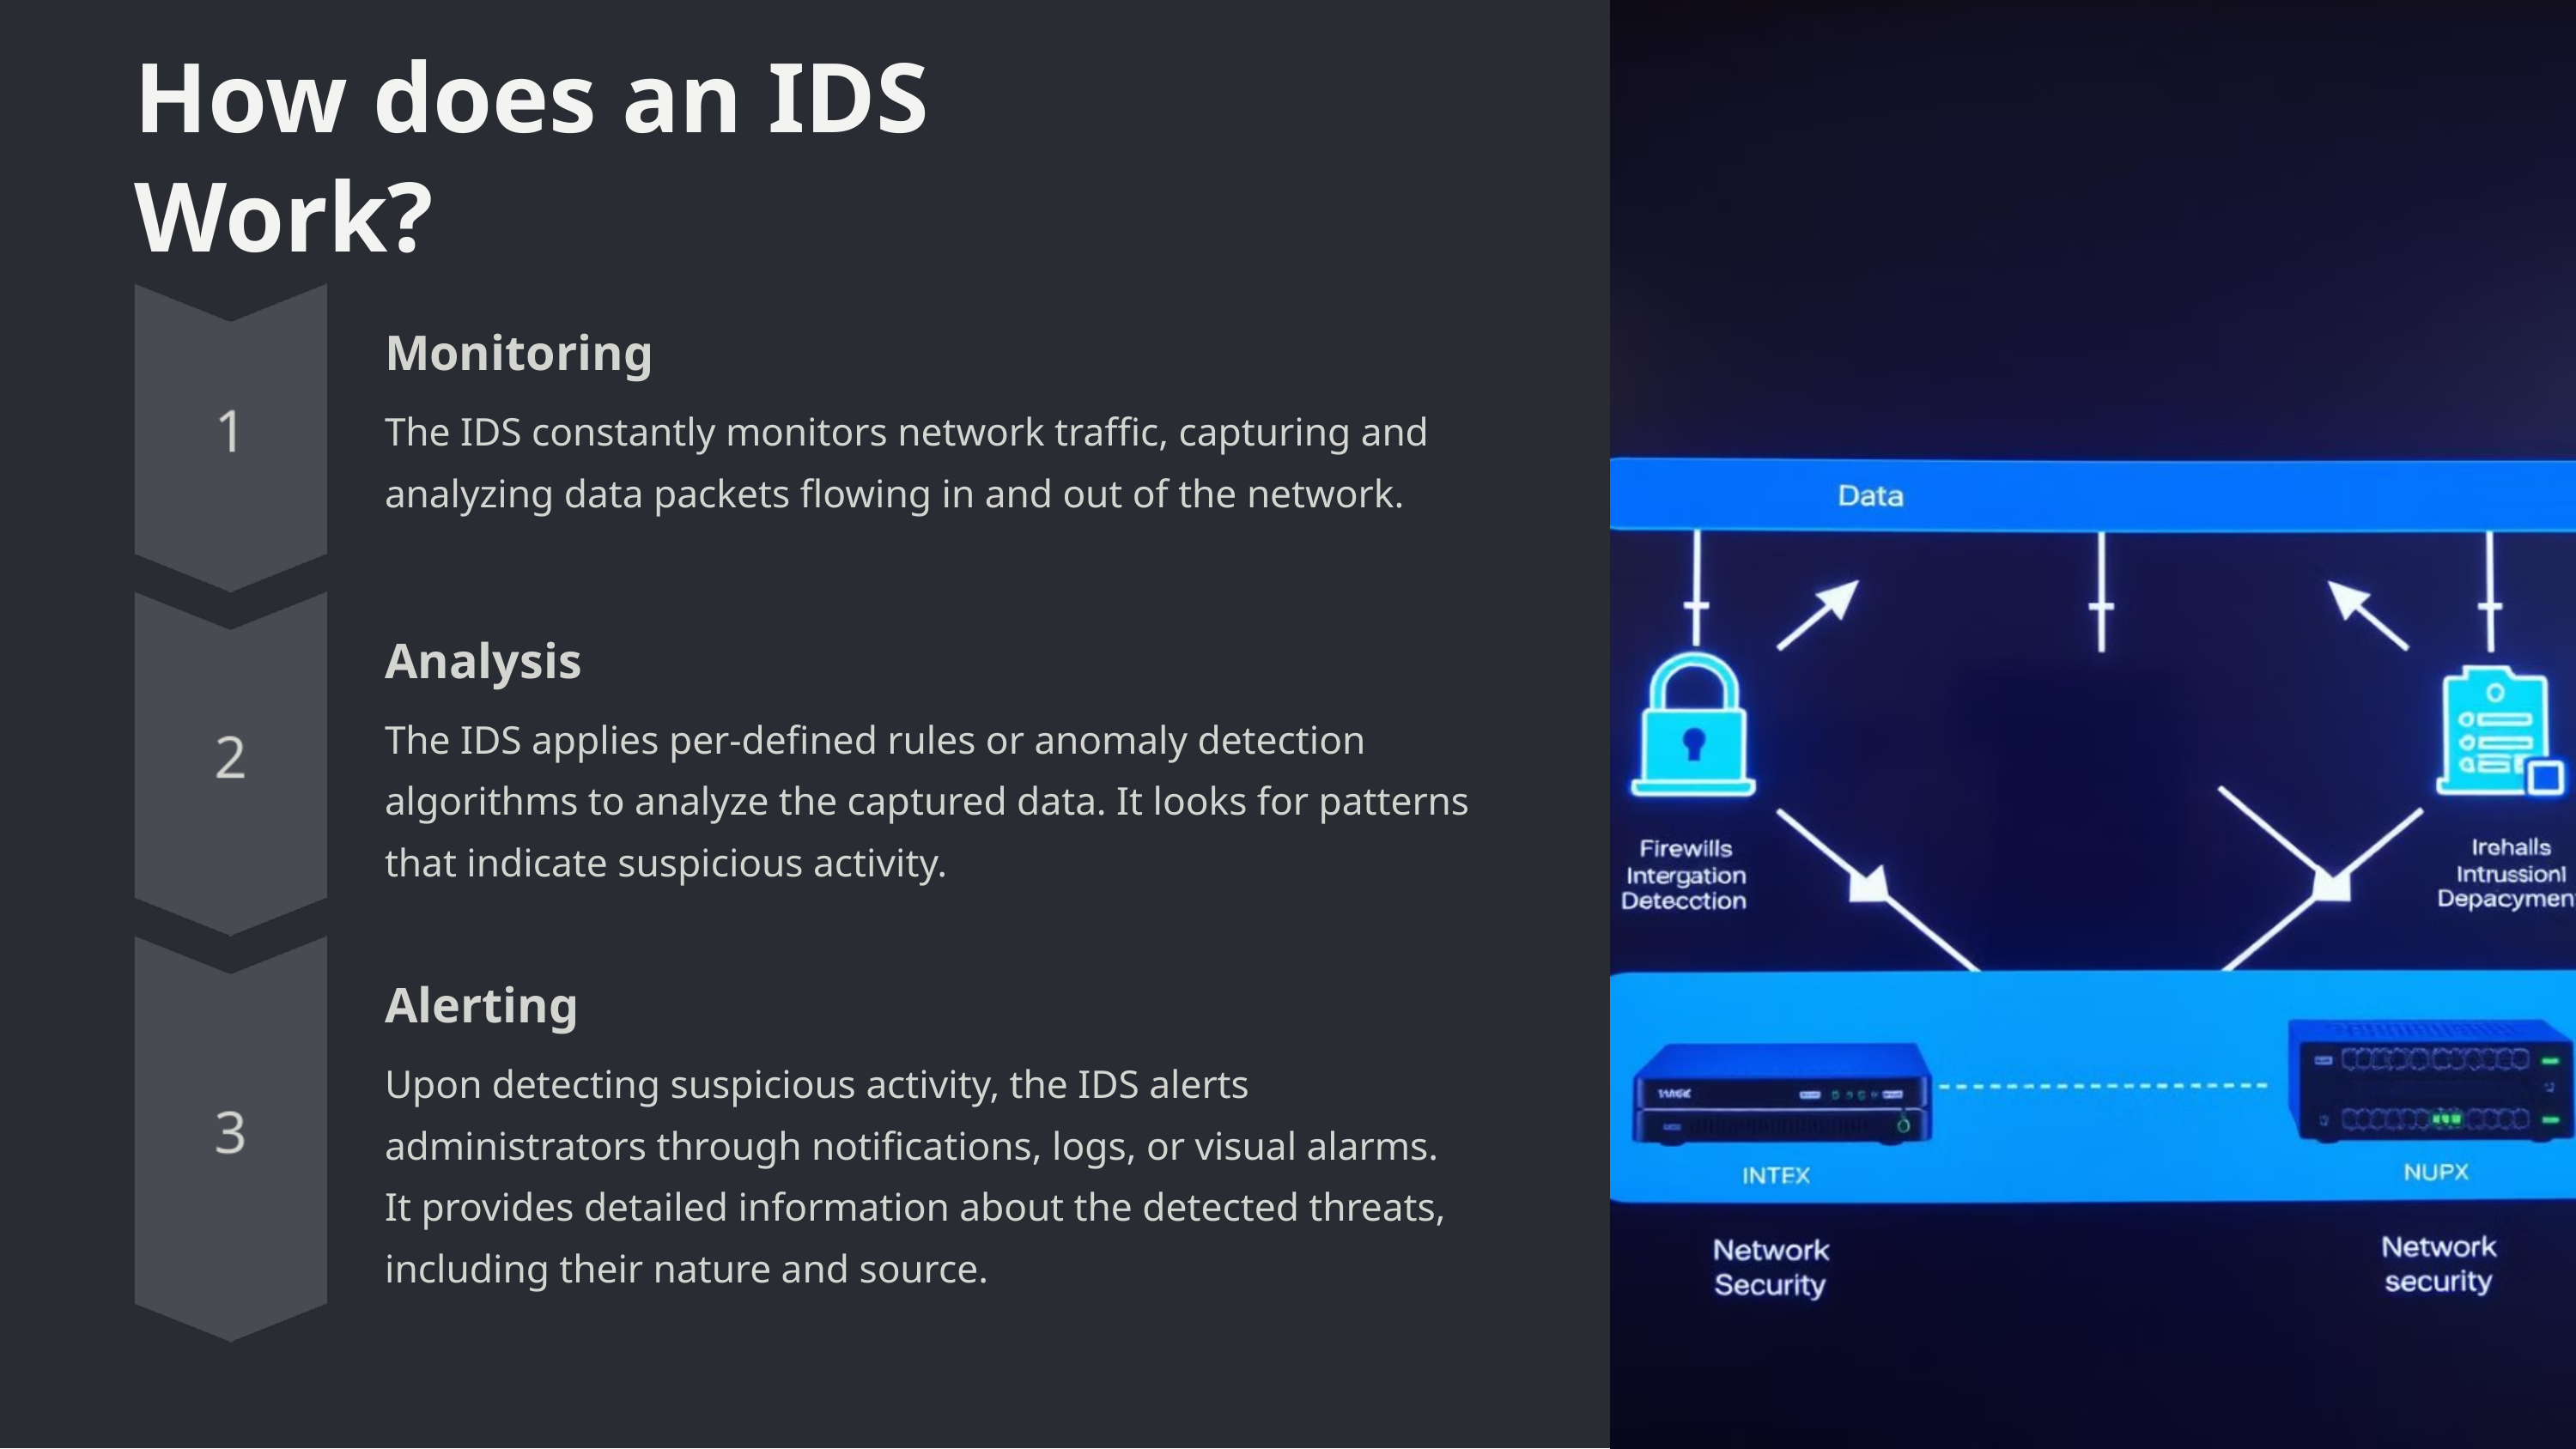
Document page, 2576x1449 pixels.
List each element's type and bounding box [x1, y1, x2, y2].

text_box [0, 0, 2576, 1449]
